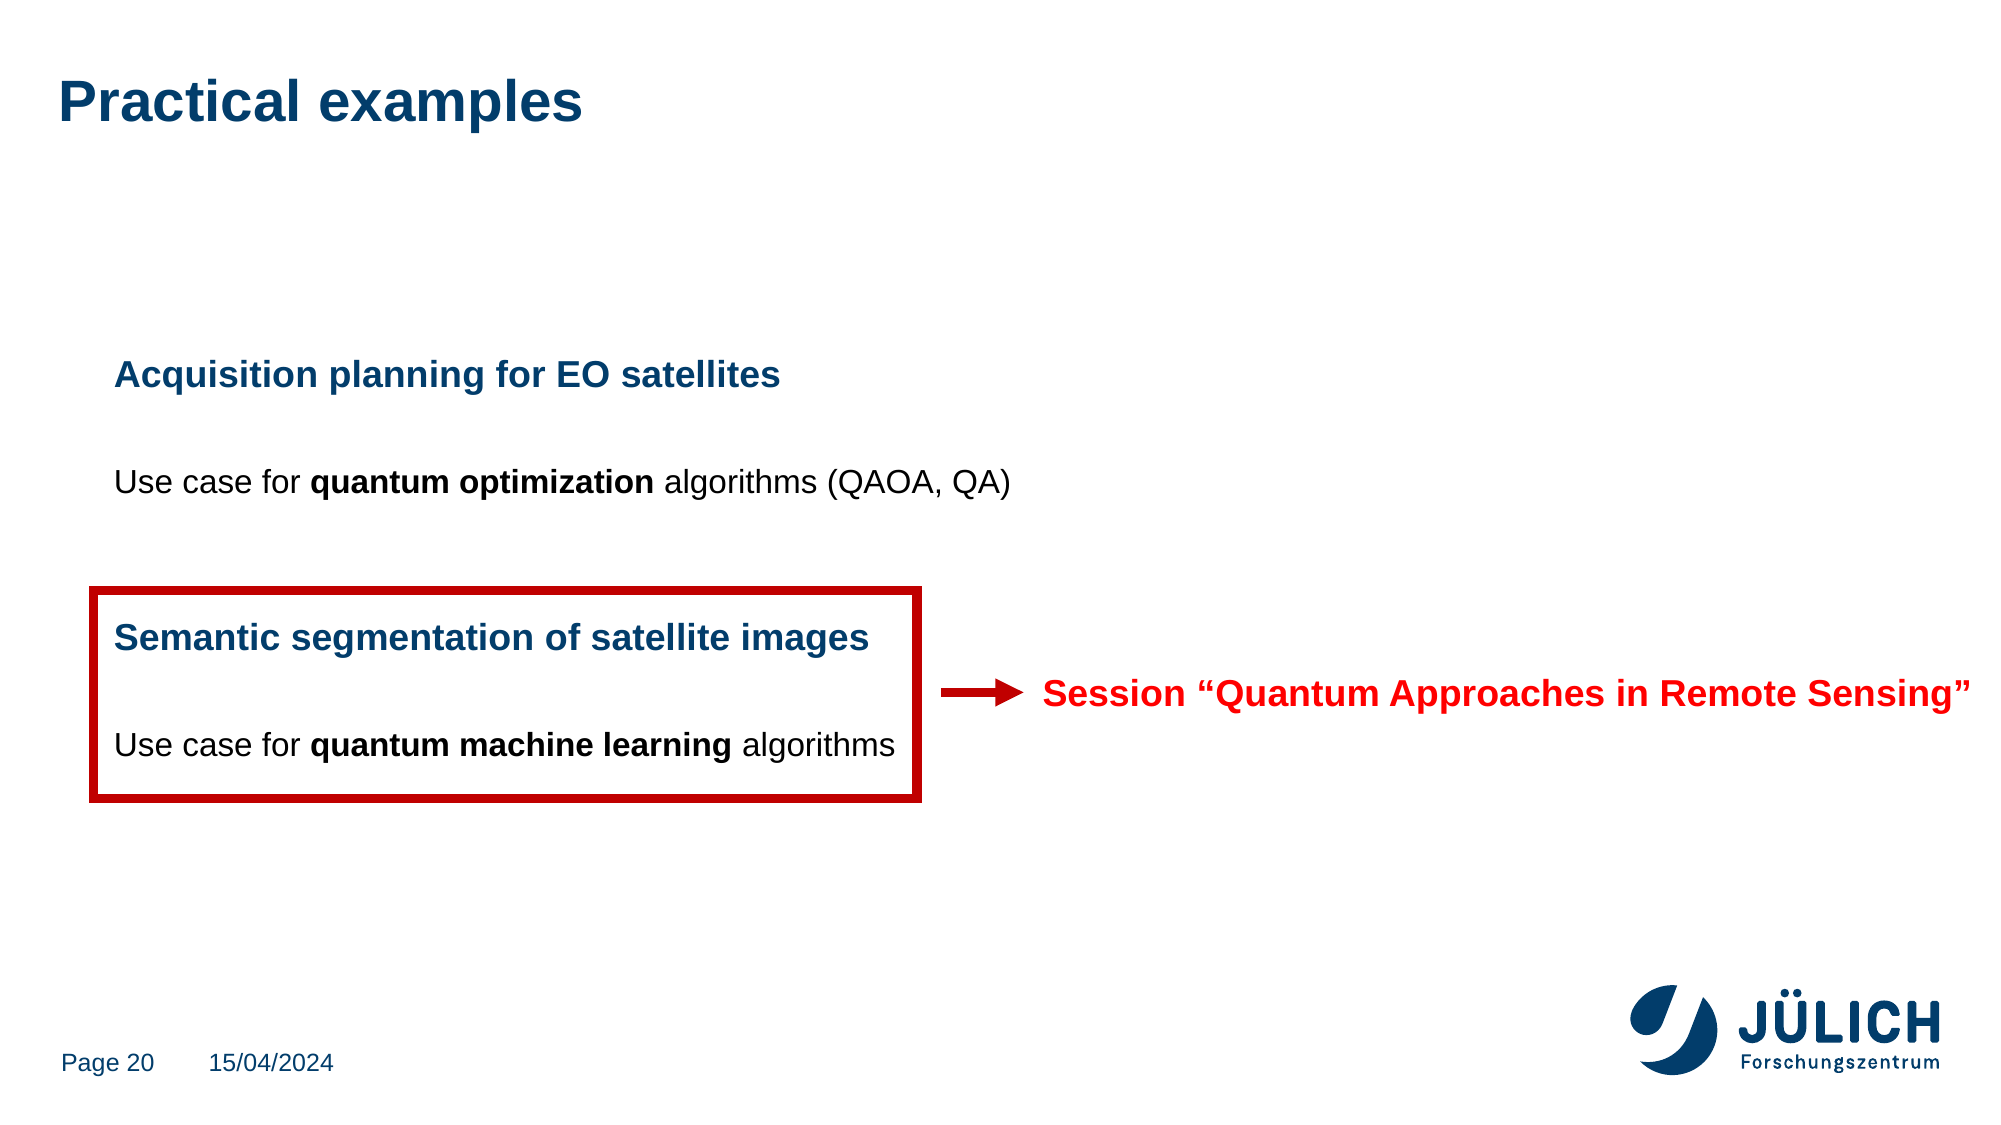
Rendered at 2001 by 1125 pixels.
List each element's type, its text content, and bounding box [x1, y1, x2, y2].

text_box Session “Quantum Approaches in Remote Sensing” [1027, 662, 2000, 722]
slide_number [208, 1046, 472, 1084]
text_box Semantic segmentation of satellite images Use case for quantum machine learning algorithms [89, 588, 942, 882]
text_box [93, 589, 918, 800]
slide_number Page 20 [60, 1046, 179, 1084]
title Practical examples [59, 53, 1938, 238]
text_box Acquisition planning for EO satellites Use case for quantum optimization algorithms (QAOA, QA) [89, 325, 1861, 522]
